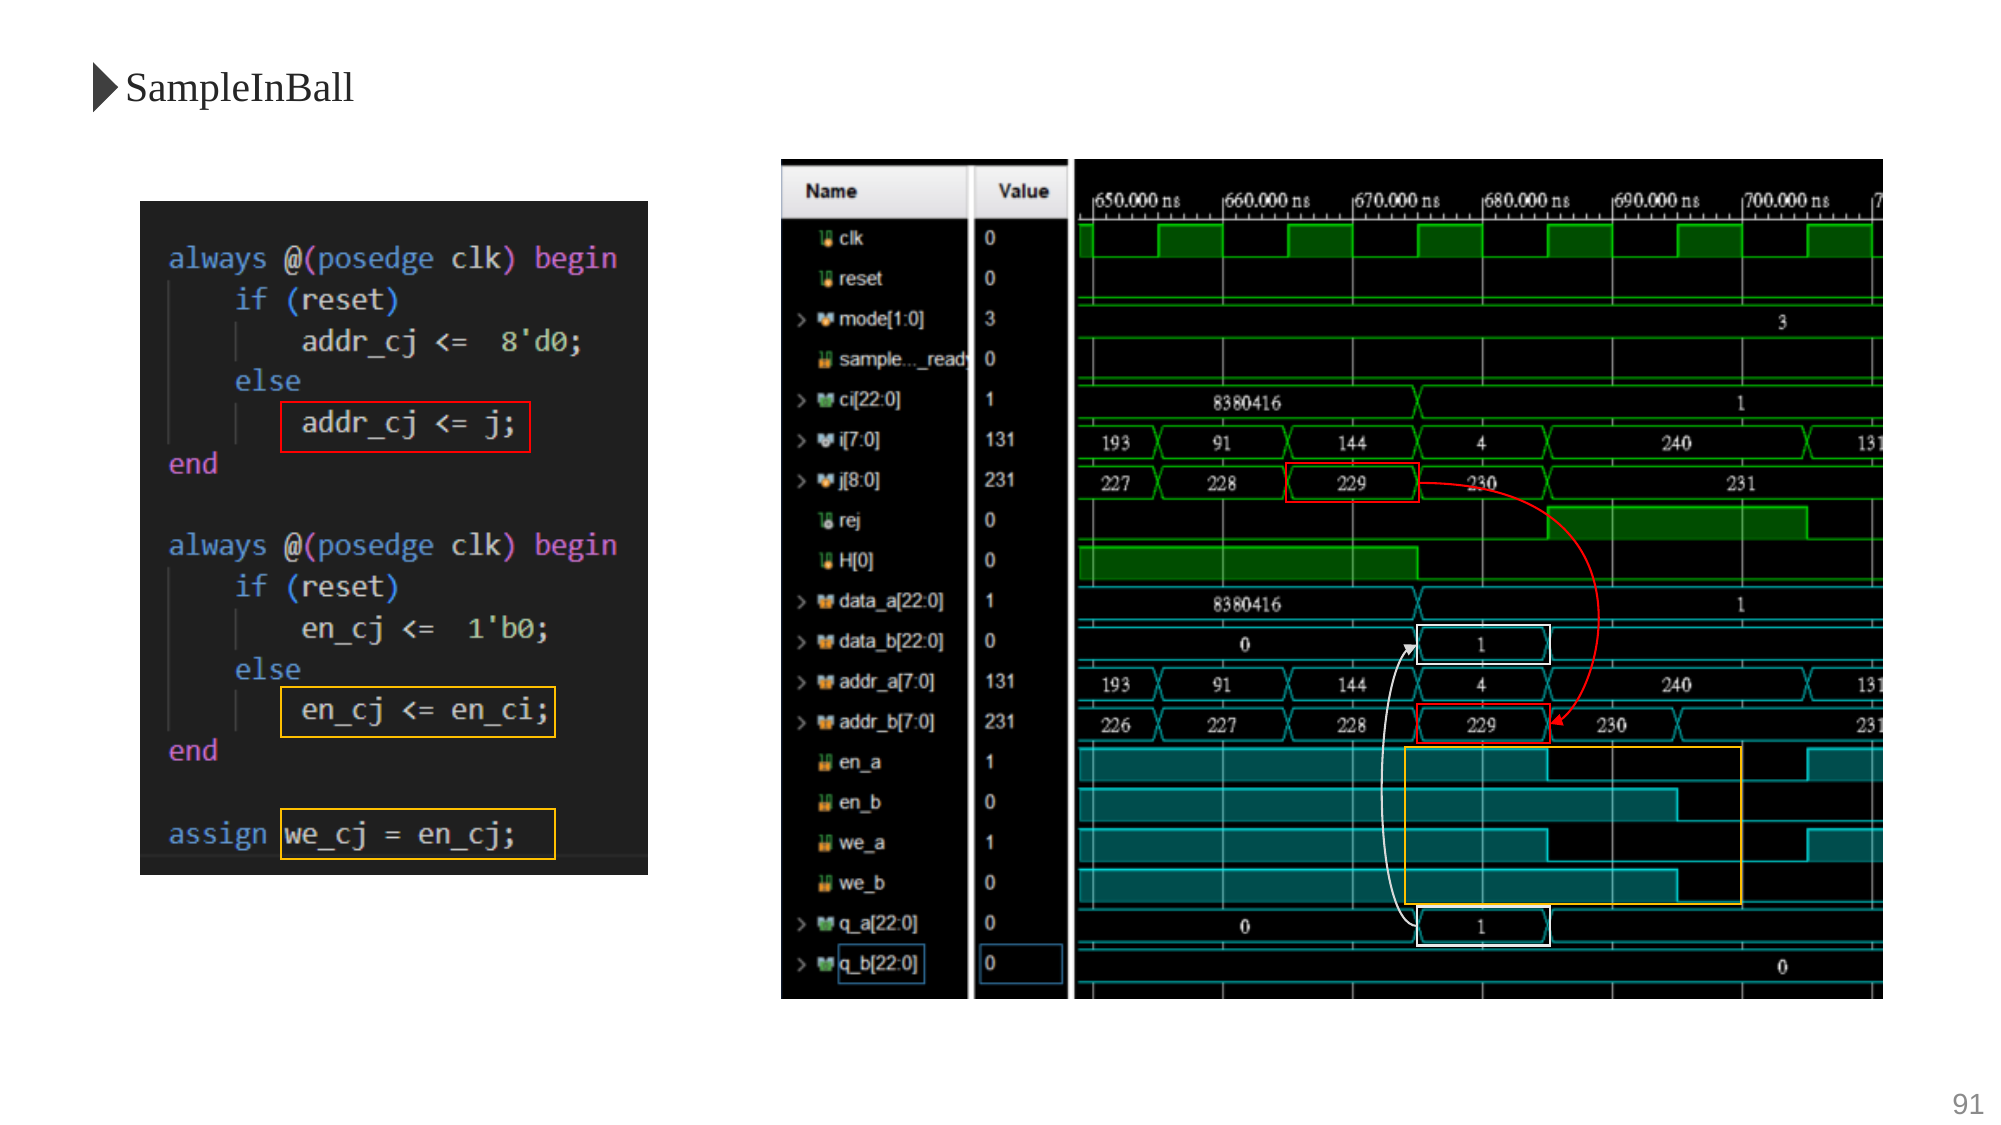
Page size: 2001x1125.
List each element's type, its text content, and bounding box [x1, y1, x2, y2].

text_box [1419, 482, 1550, 724]
slide_number 91 [1550, 1072, 2000, 1125]
picture [140, 201, 648, 875]
picture [781, 159, 1883, 999]
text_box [93, 52, 371, 118]
